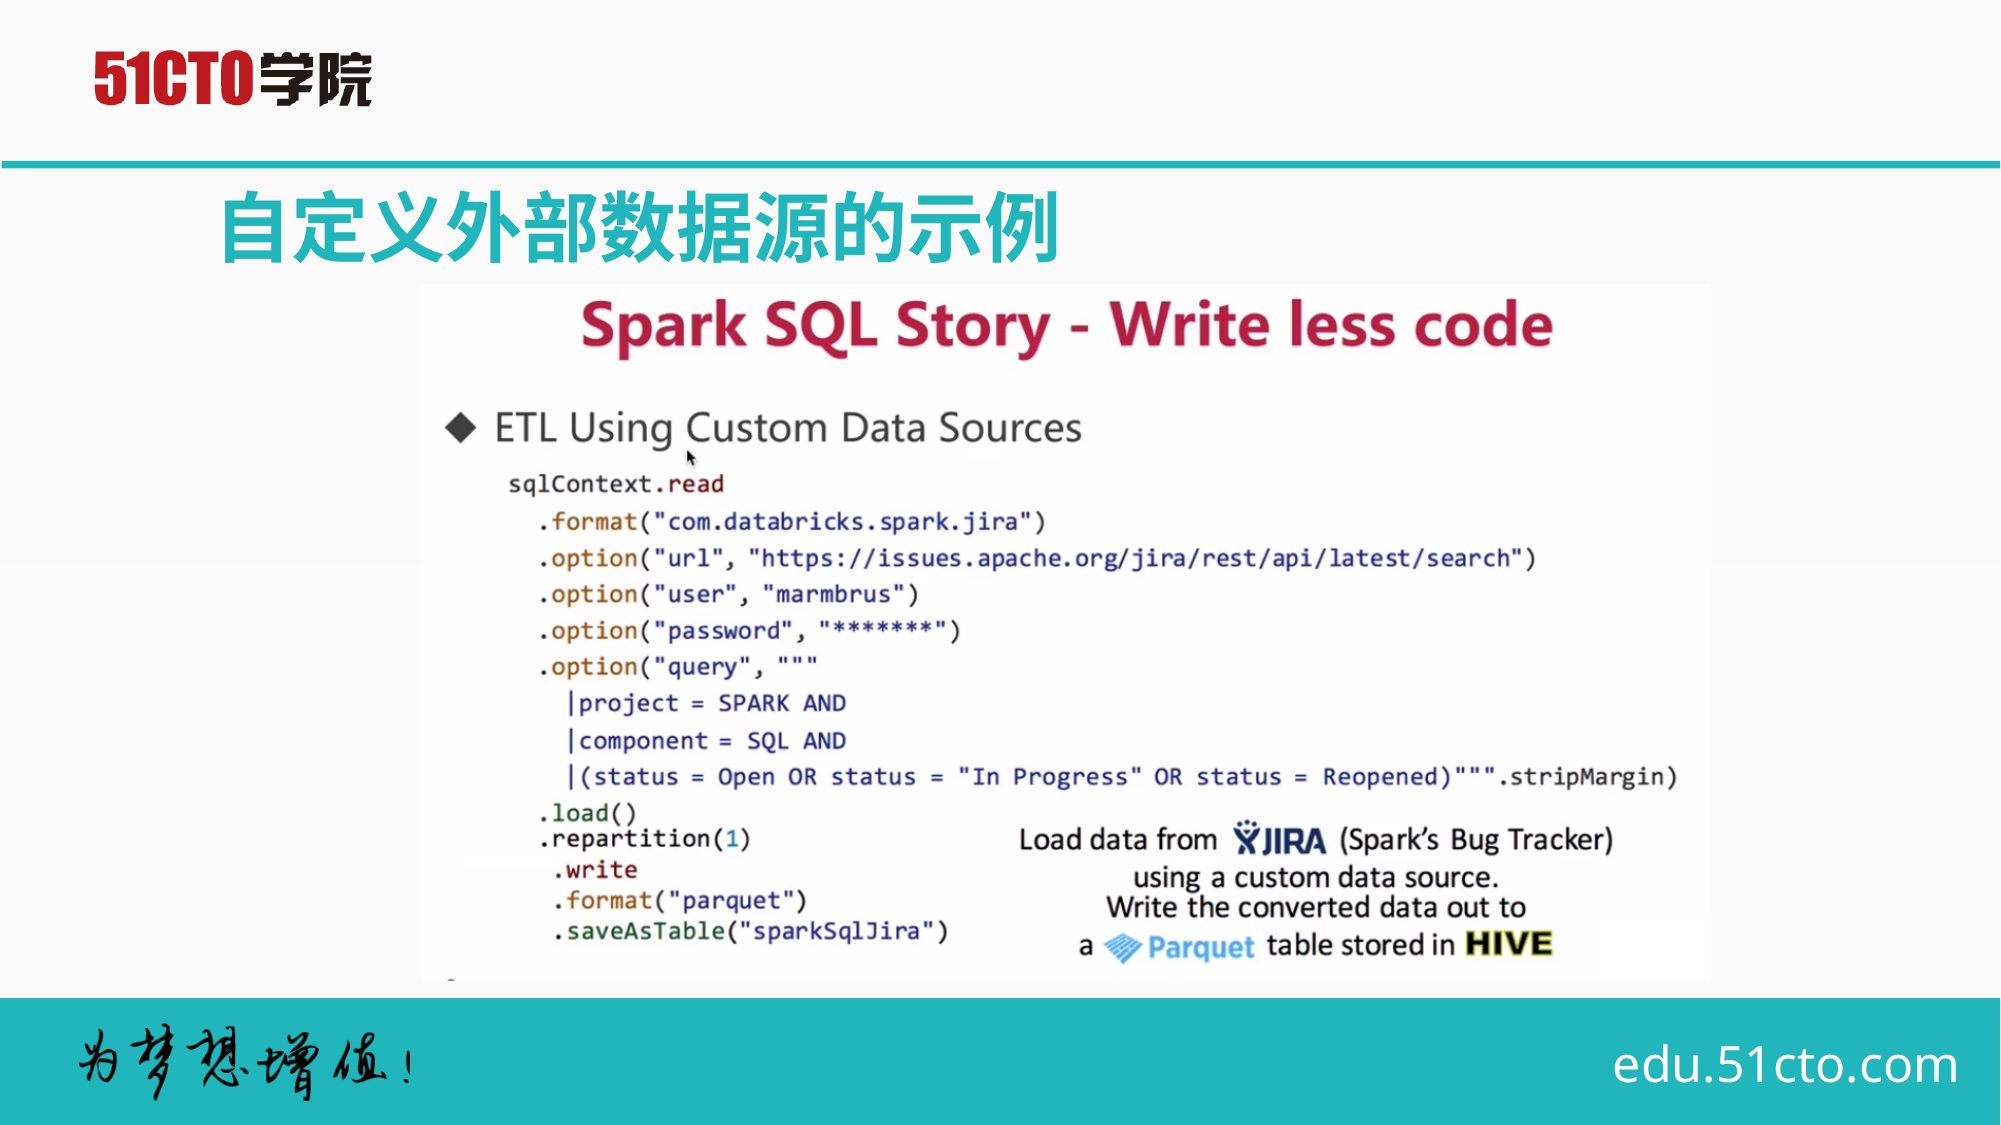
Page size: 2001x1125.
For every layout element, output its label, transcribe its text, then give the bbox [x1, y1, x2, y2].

picture [79, 1023, 410, 1101]
title 自定义外部数据源的示例 [206, 166, 1881, 286]
picture [90, 42, 375, 111]
picture [421, 284, 1711, 981]
